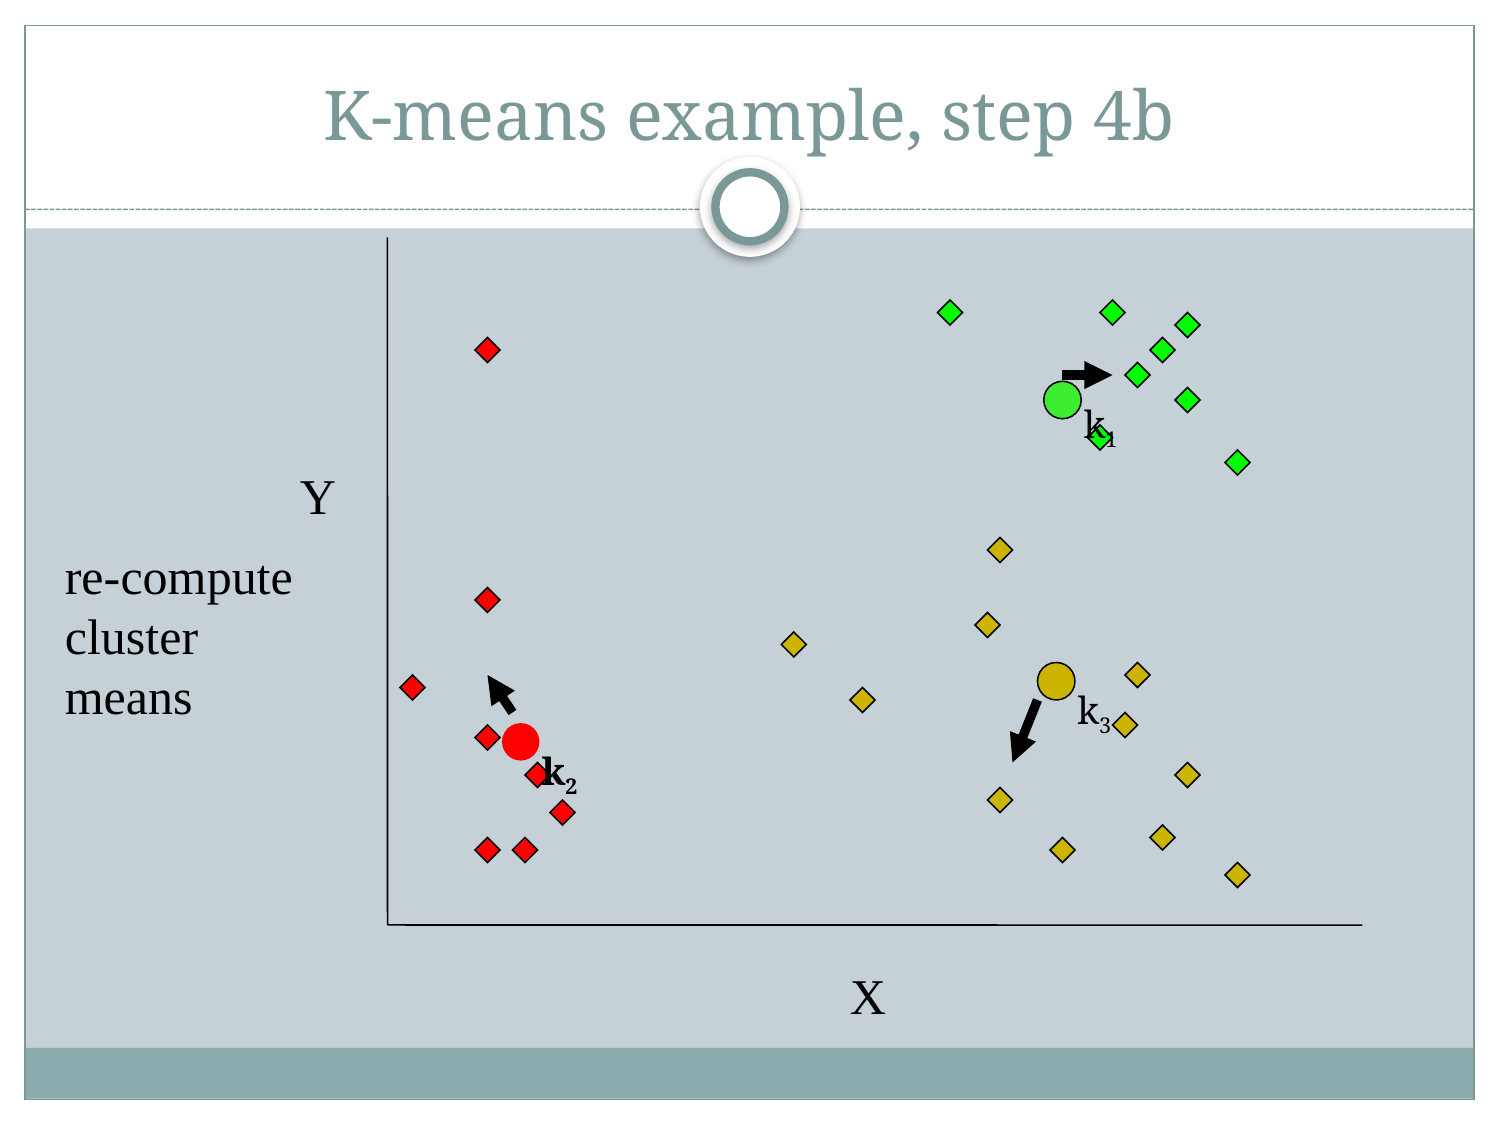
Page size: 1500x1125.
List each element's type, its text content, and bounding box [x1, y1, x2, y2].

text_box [1037, 662, 1151, 751]
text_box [284, 237, 1363, 1032]
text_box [501, 722, 615, 811]
title K-means example, step 4b [49, 37, 1450, 162]
text_box re-compute cluster means [49, 537, 277, 733]
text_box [1043, 380, 1157, 469]
footer [50, 1051, 638, 1112]
